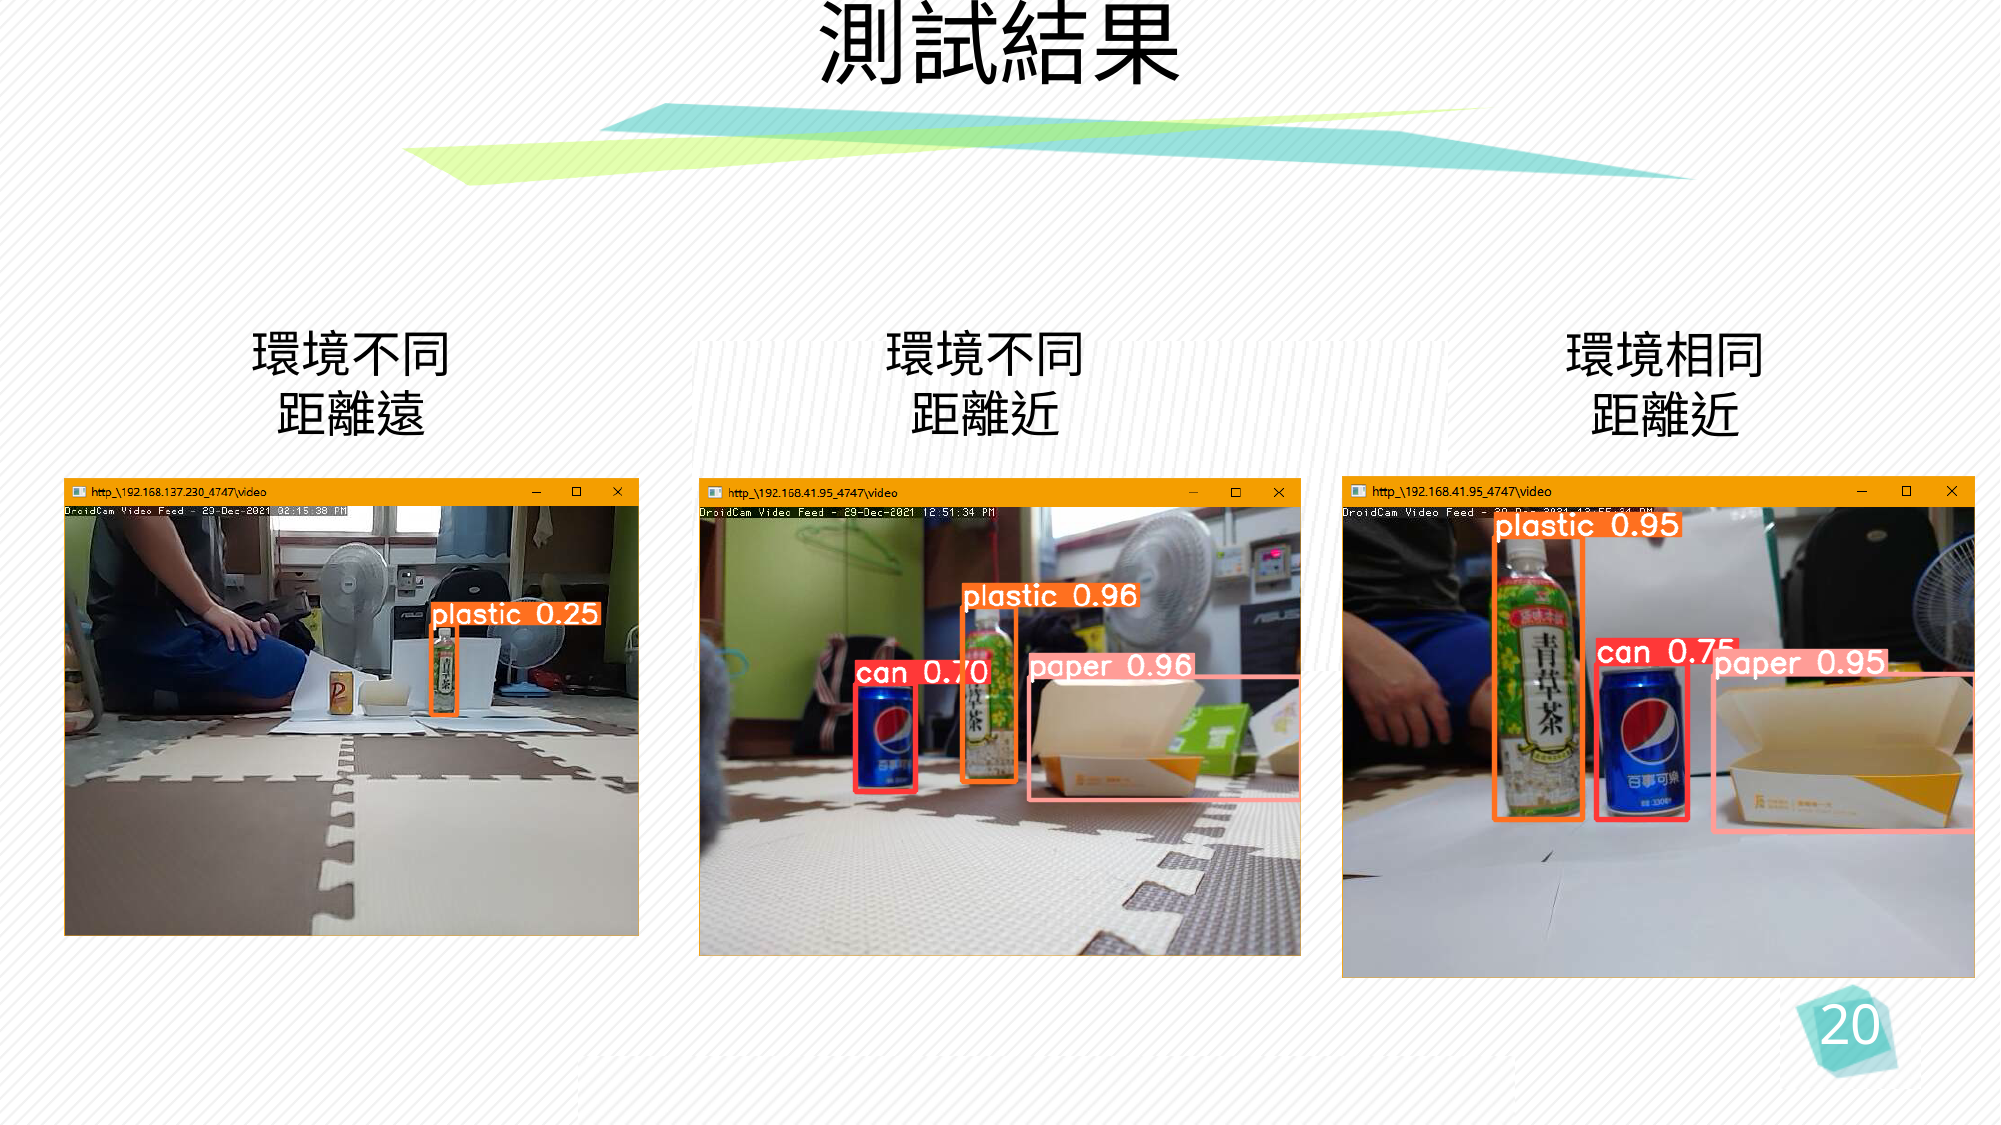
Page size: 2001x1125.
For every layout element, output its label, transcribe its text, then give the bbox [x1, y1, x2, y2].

text_box 環境相同 距離近 [1308, 315, 2000, 451]
picture [0, 0, 2001, 1125]
title 測試結果 [0, 0, 2000, 96]
text_box 環境不同距離遠 [217, 315, 485, 451]
text_box 環境不同 距離近 [485, 315, 1308, 451]
